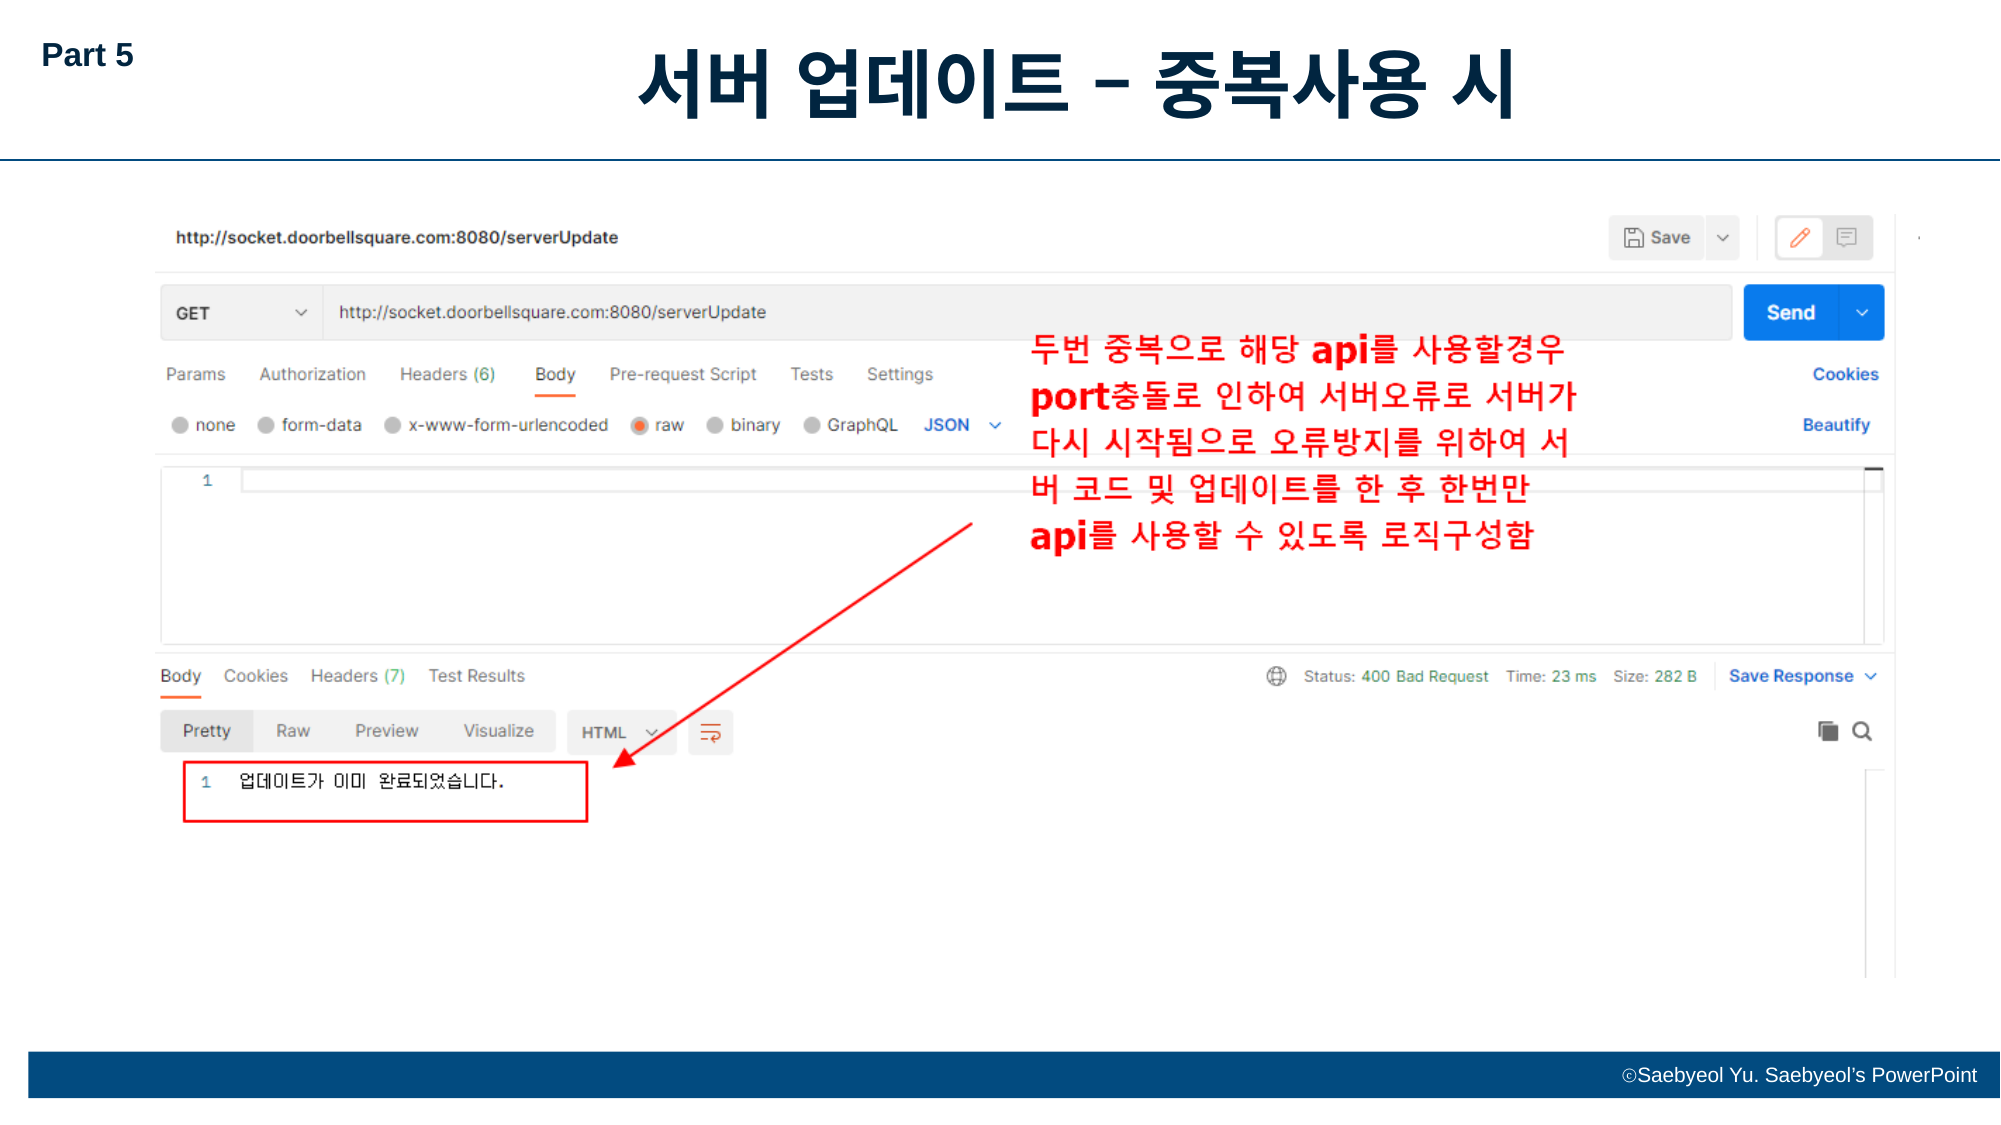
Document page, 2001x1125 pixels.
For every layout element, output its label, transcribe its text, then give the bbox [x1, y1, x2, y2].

picture [155, 214, 1920, 978]
text_box Part 5 [26, 26, 165, 81]
text_box 서버 업데이트 – 중복사용 시 [198, 30, 1920, 136]
